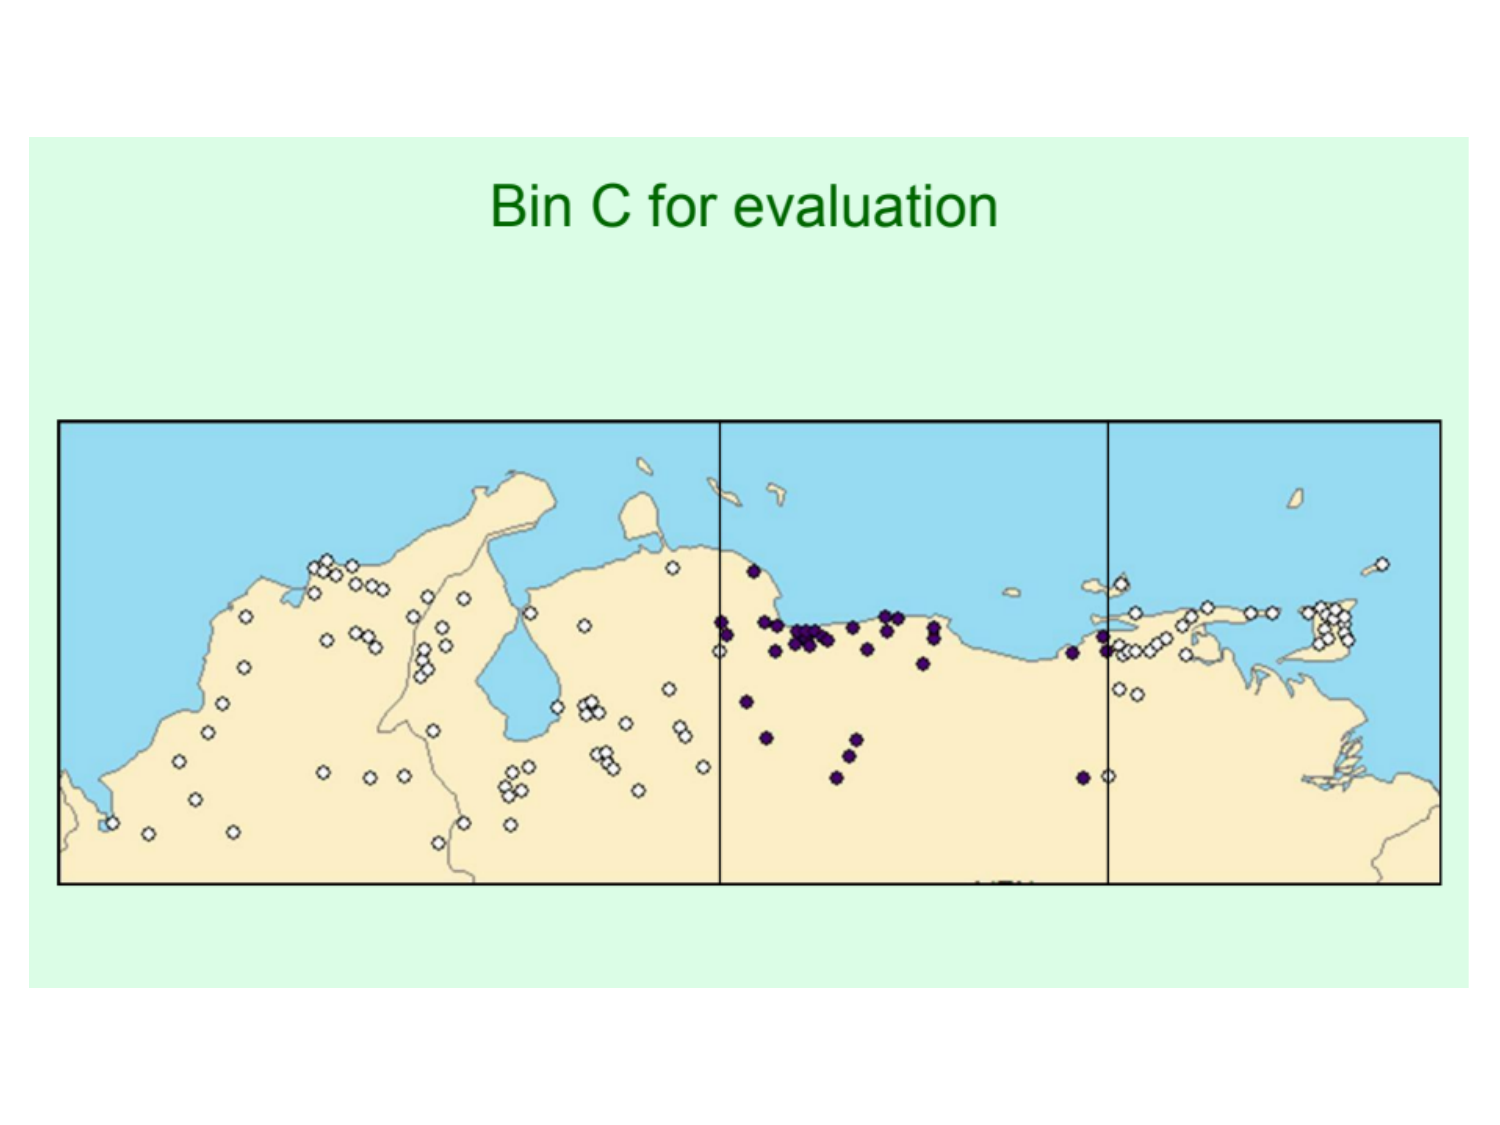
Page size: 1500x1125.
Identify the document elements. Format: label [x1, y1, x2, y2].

picture [28, 137, 1469, 988]
